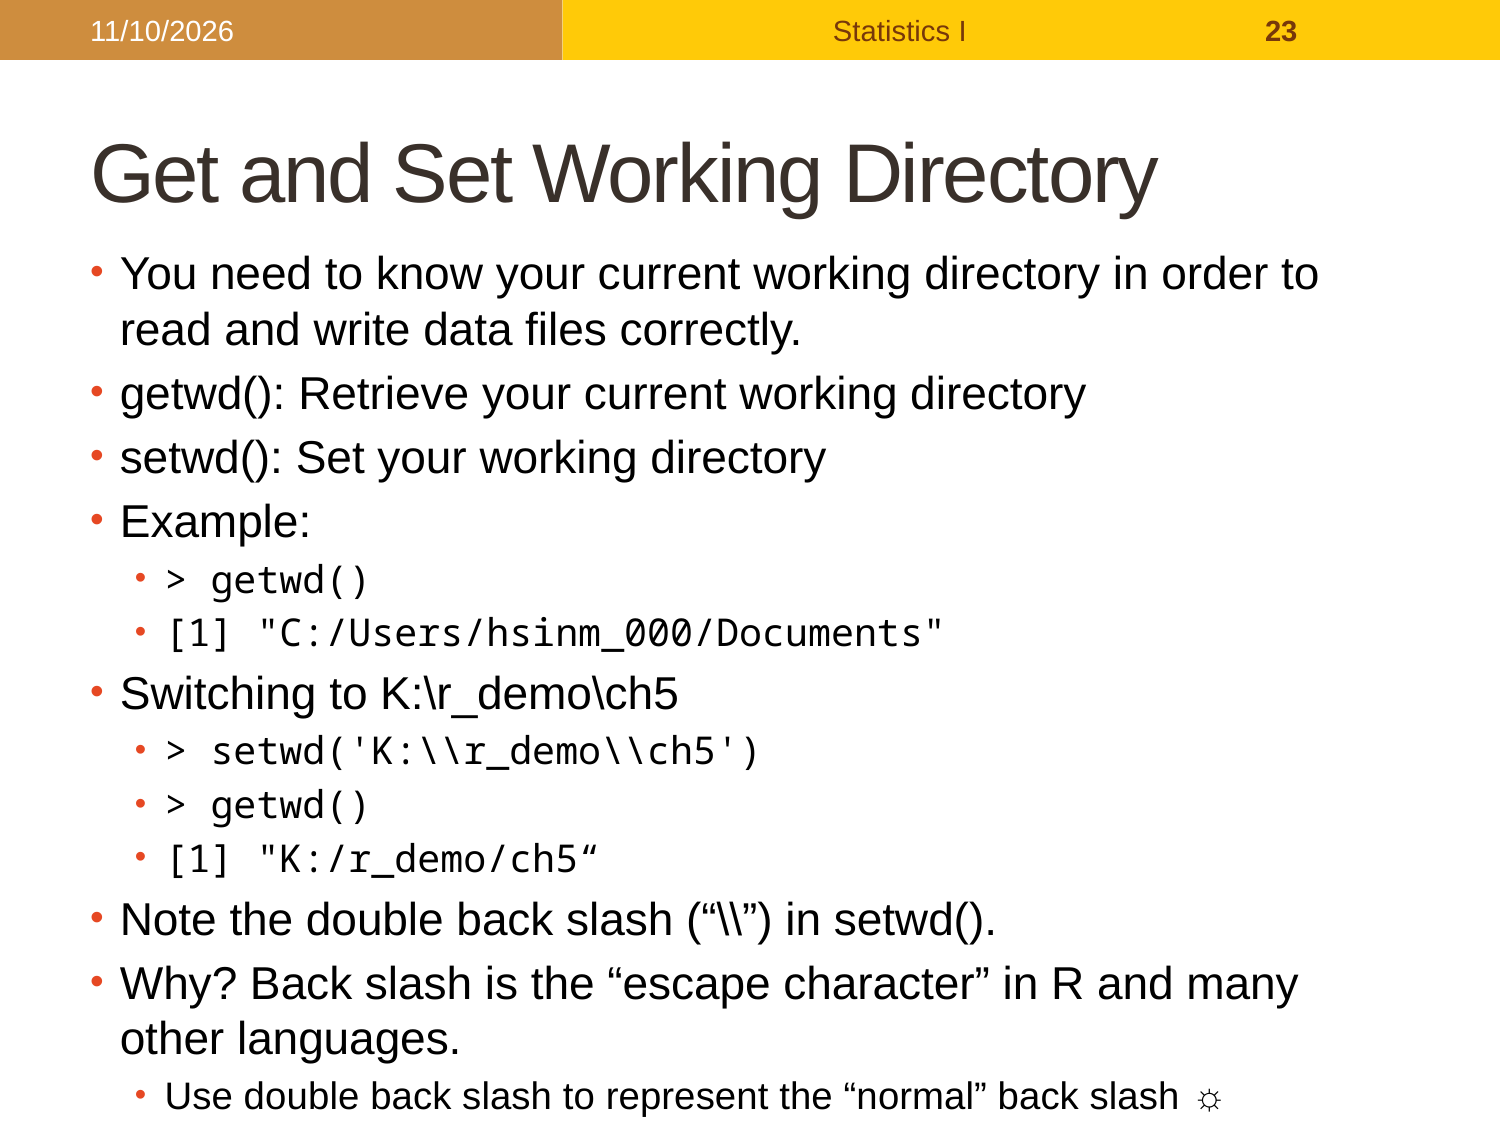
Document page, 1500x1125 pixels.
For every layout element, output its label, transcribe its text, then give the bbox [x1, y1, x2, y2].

list You need to know your current working directory in order to read and write data files correctly. getwd(): Retrieve your current working directory setwd(): Set your working directory Example: > getwd() [1] "C:/Users/hsinm_000/Documents" Switching to K:\r_demo\ch5 > setwd('K:\\r_demo\\ch5') > getwd() [1] "K:/r_demo/ch5“ Note the double back slash (“\\”) in setwd(). Why? Back slash is the “escape character” in R and many other languages. Use double back slash to represent the “normal” back slash ☼ [75, 250, 1425, 1125]
slide_number 23 [1250, 3, 1425, 57]
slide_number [75, 3, 550, 57]
footer Statistics I [562, 3, 1238, 57]
title Get and Set Working Directory [75, 87, 1425, 250]
